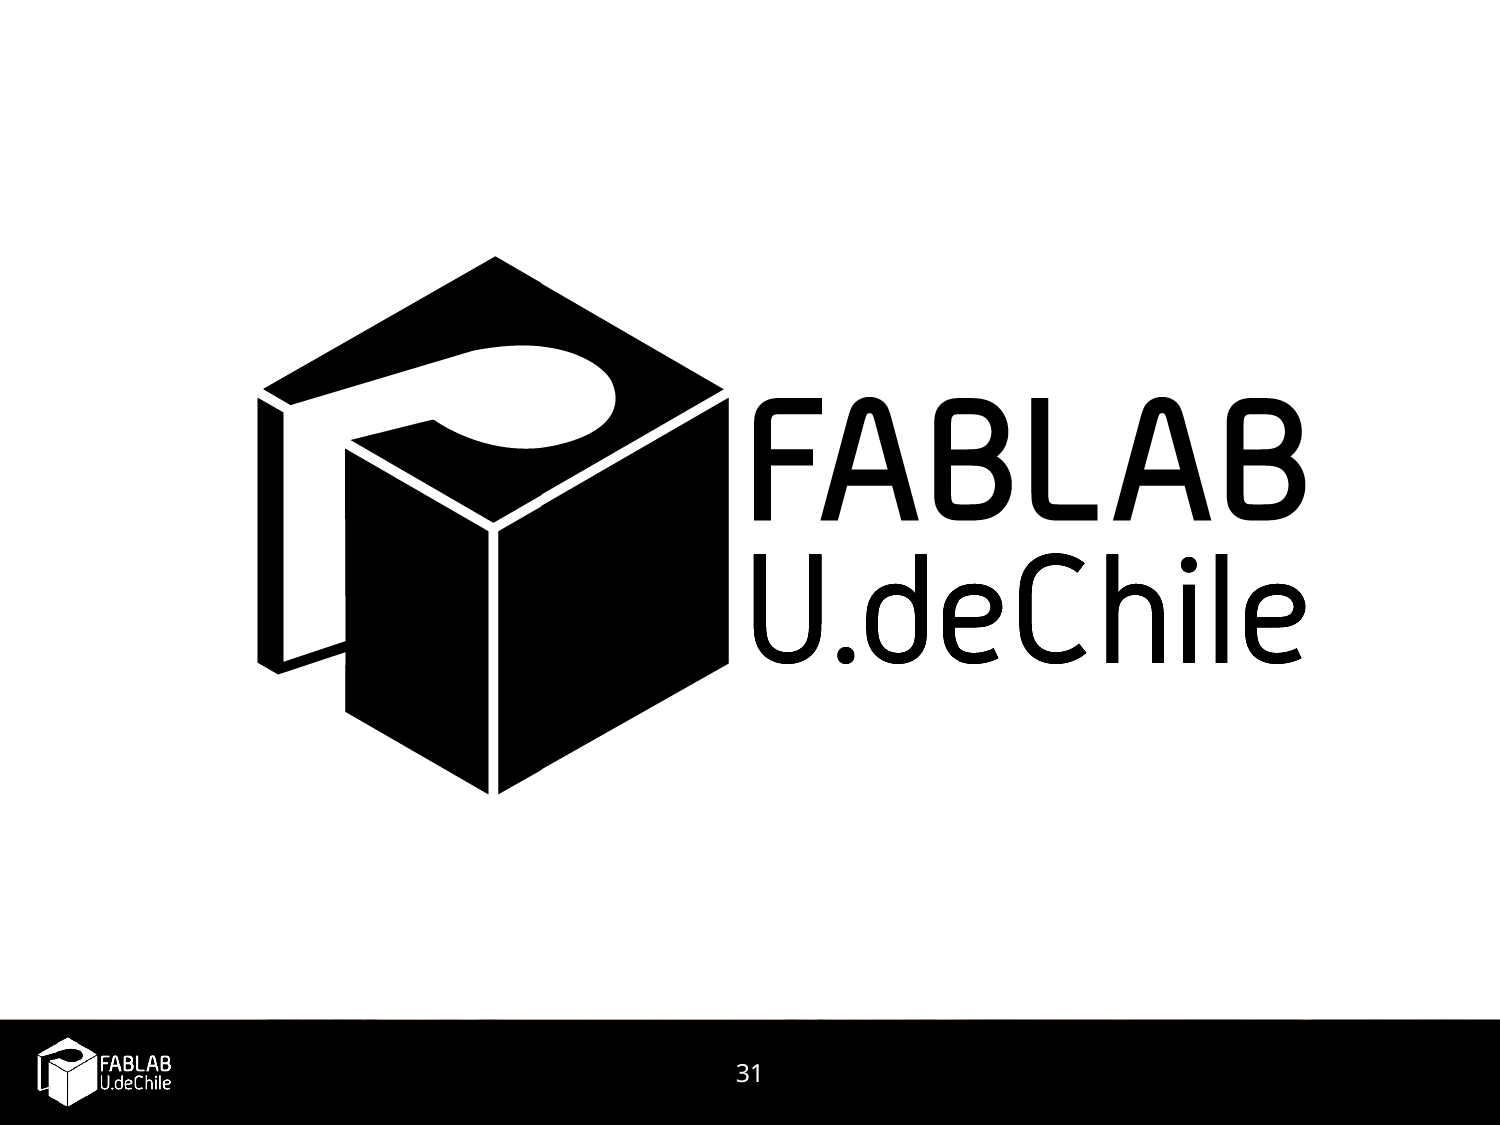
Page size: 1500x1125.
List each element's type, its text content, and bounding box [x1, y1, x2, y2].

picture [231, 237, 1333, 807]
picture [33, 1035, 174, 1110]
slide_number 31 [581, 1045, 919, 1105]
